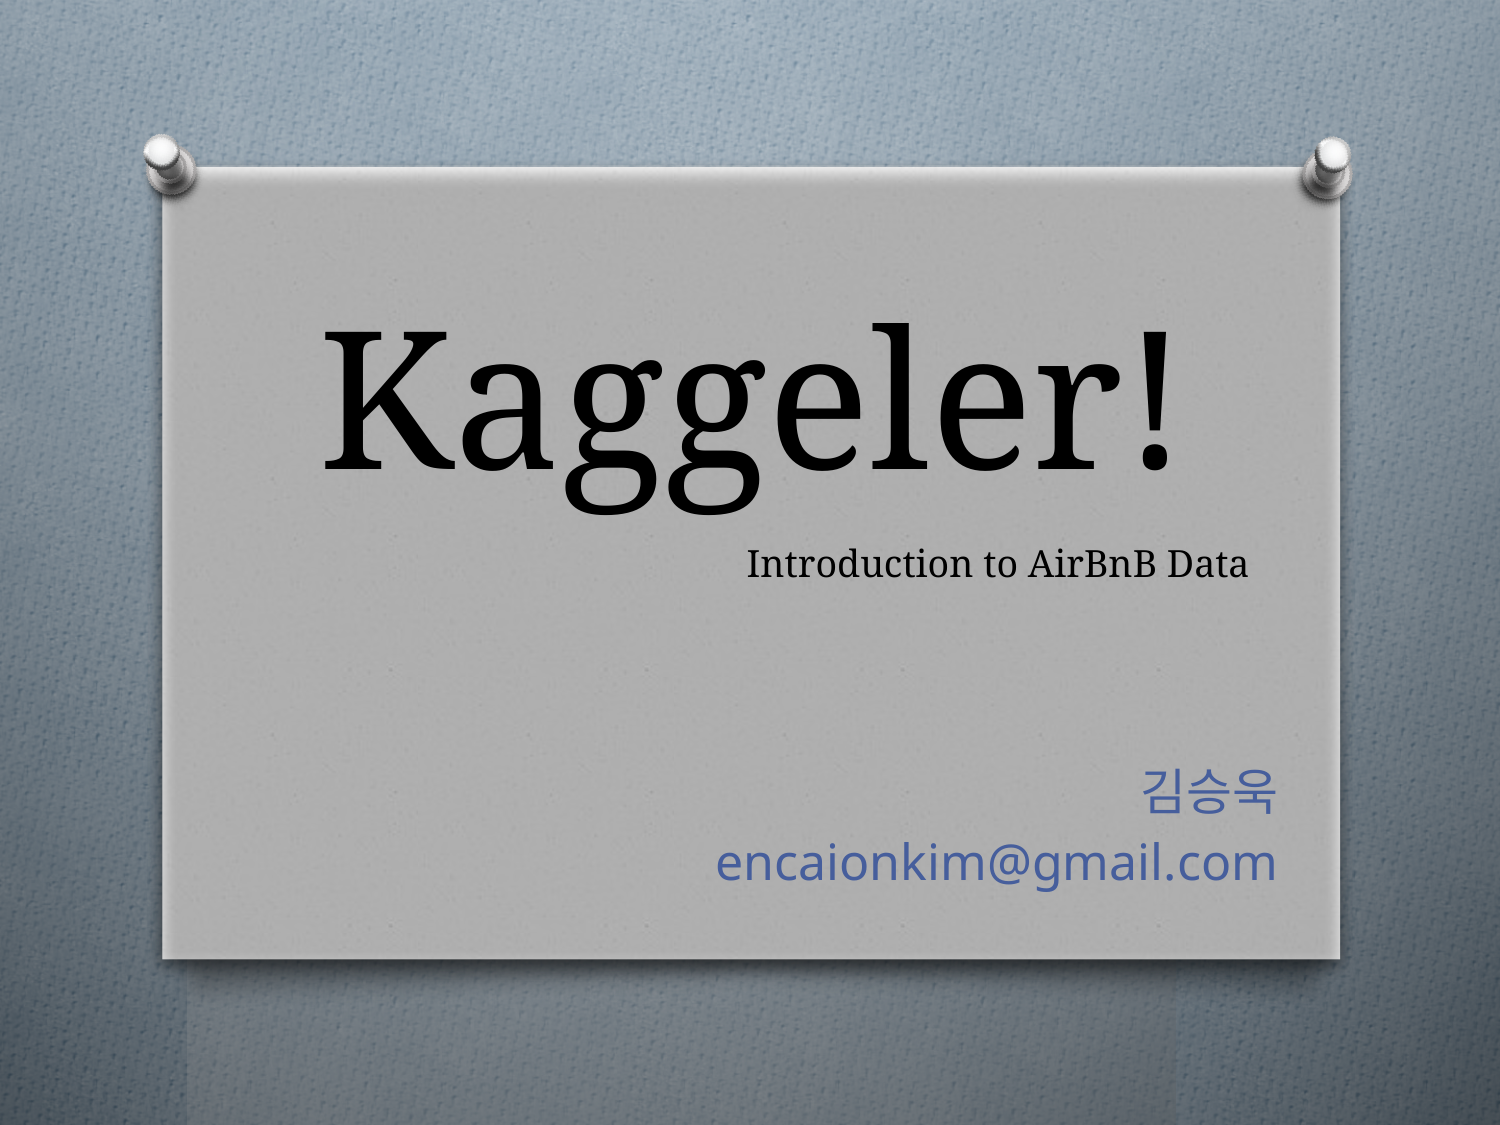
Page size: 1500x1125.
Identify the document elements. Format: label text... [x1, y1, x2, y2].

picture [1274, 109, 1396, 230]
picture [112, 100, 235, 224]
title Kaggeler! [283, 215, 1223, 516]
text_box Introduction to AirBnB Data [731, 532, 1265, 592]
subtitle 김승욱 encaionkim@gmail.com [283, 612, 1294, 917]
